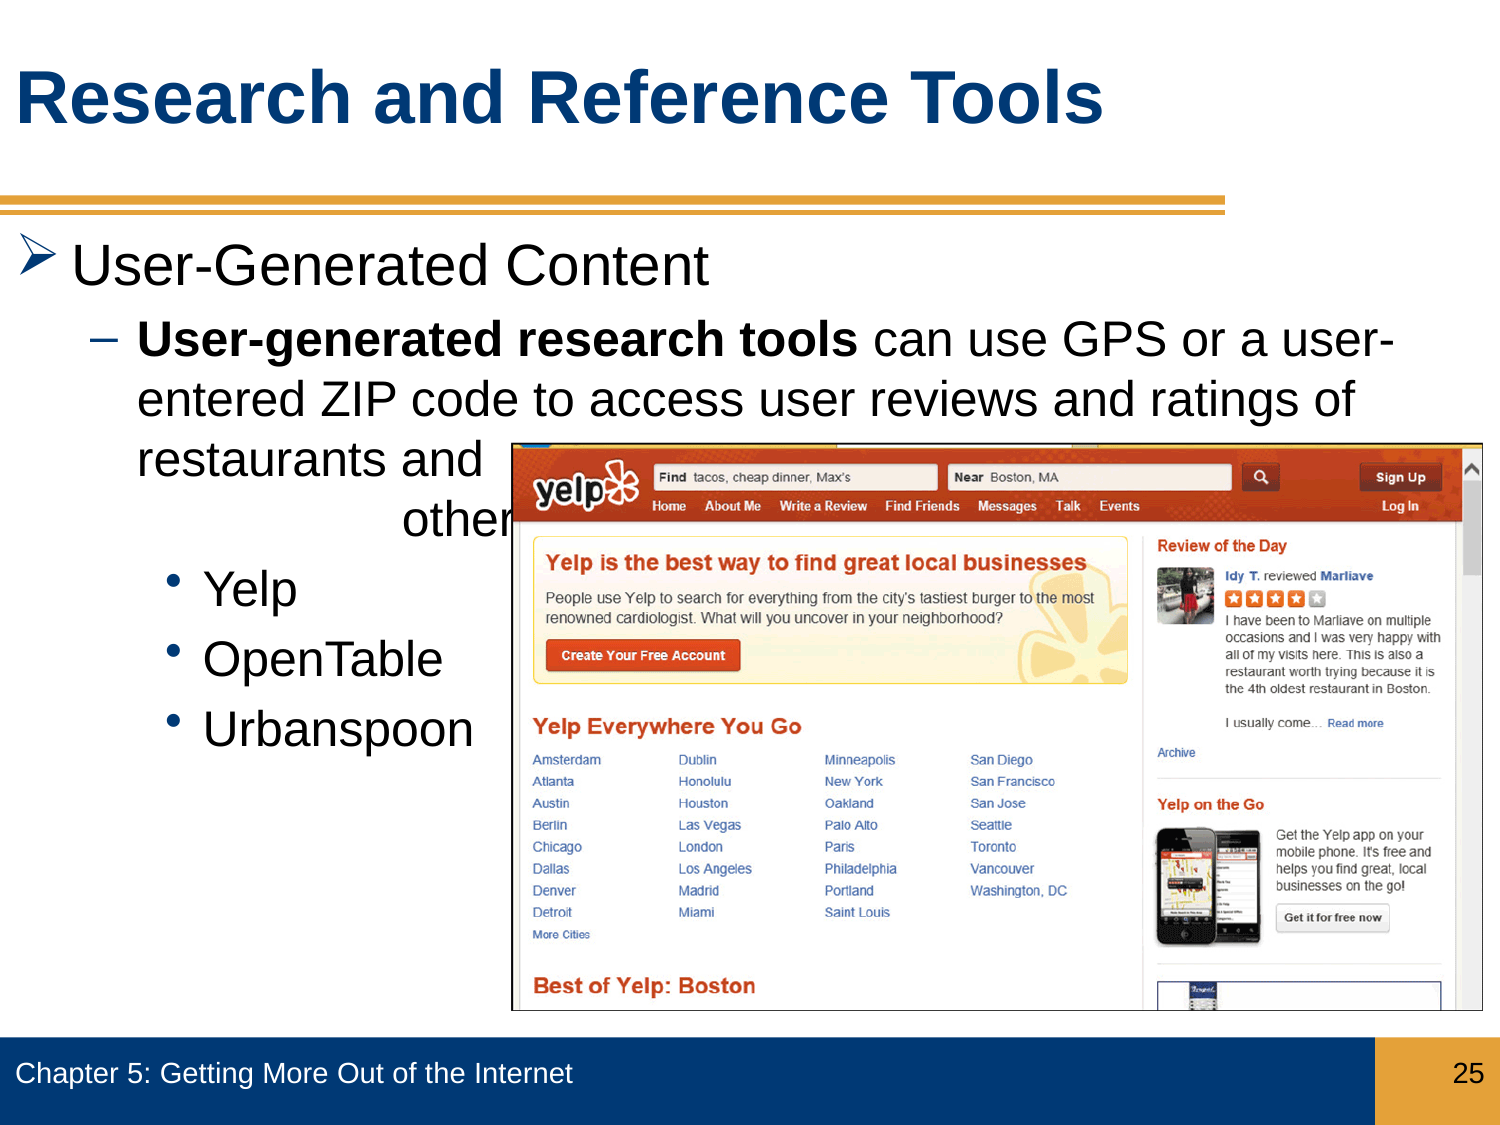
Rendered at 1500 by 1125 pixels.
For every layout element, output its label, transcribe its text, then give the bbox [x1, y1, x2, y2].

slide_number 25 [1374, 1046, 1500, 1125]
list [510, 442, 1483, 1011]
list User-Generated Content User-generated research tools can use GPS or a user-entered ZIP code to access user reviews and ratings of restaurants and other services Yelp OpenTable Urbanspoon [0, 218, 1483, 1011]
footer Chapter 5: Getting More Out of the Internet [0, 1046, 1374, 1125]
title Research and Reference Tools [0, 0, 1226, 188]
